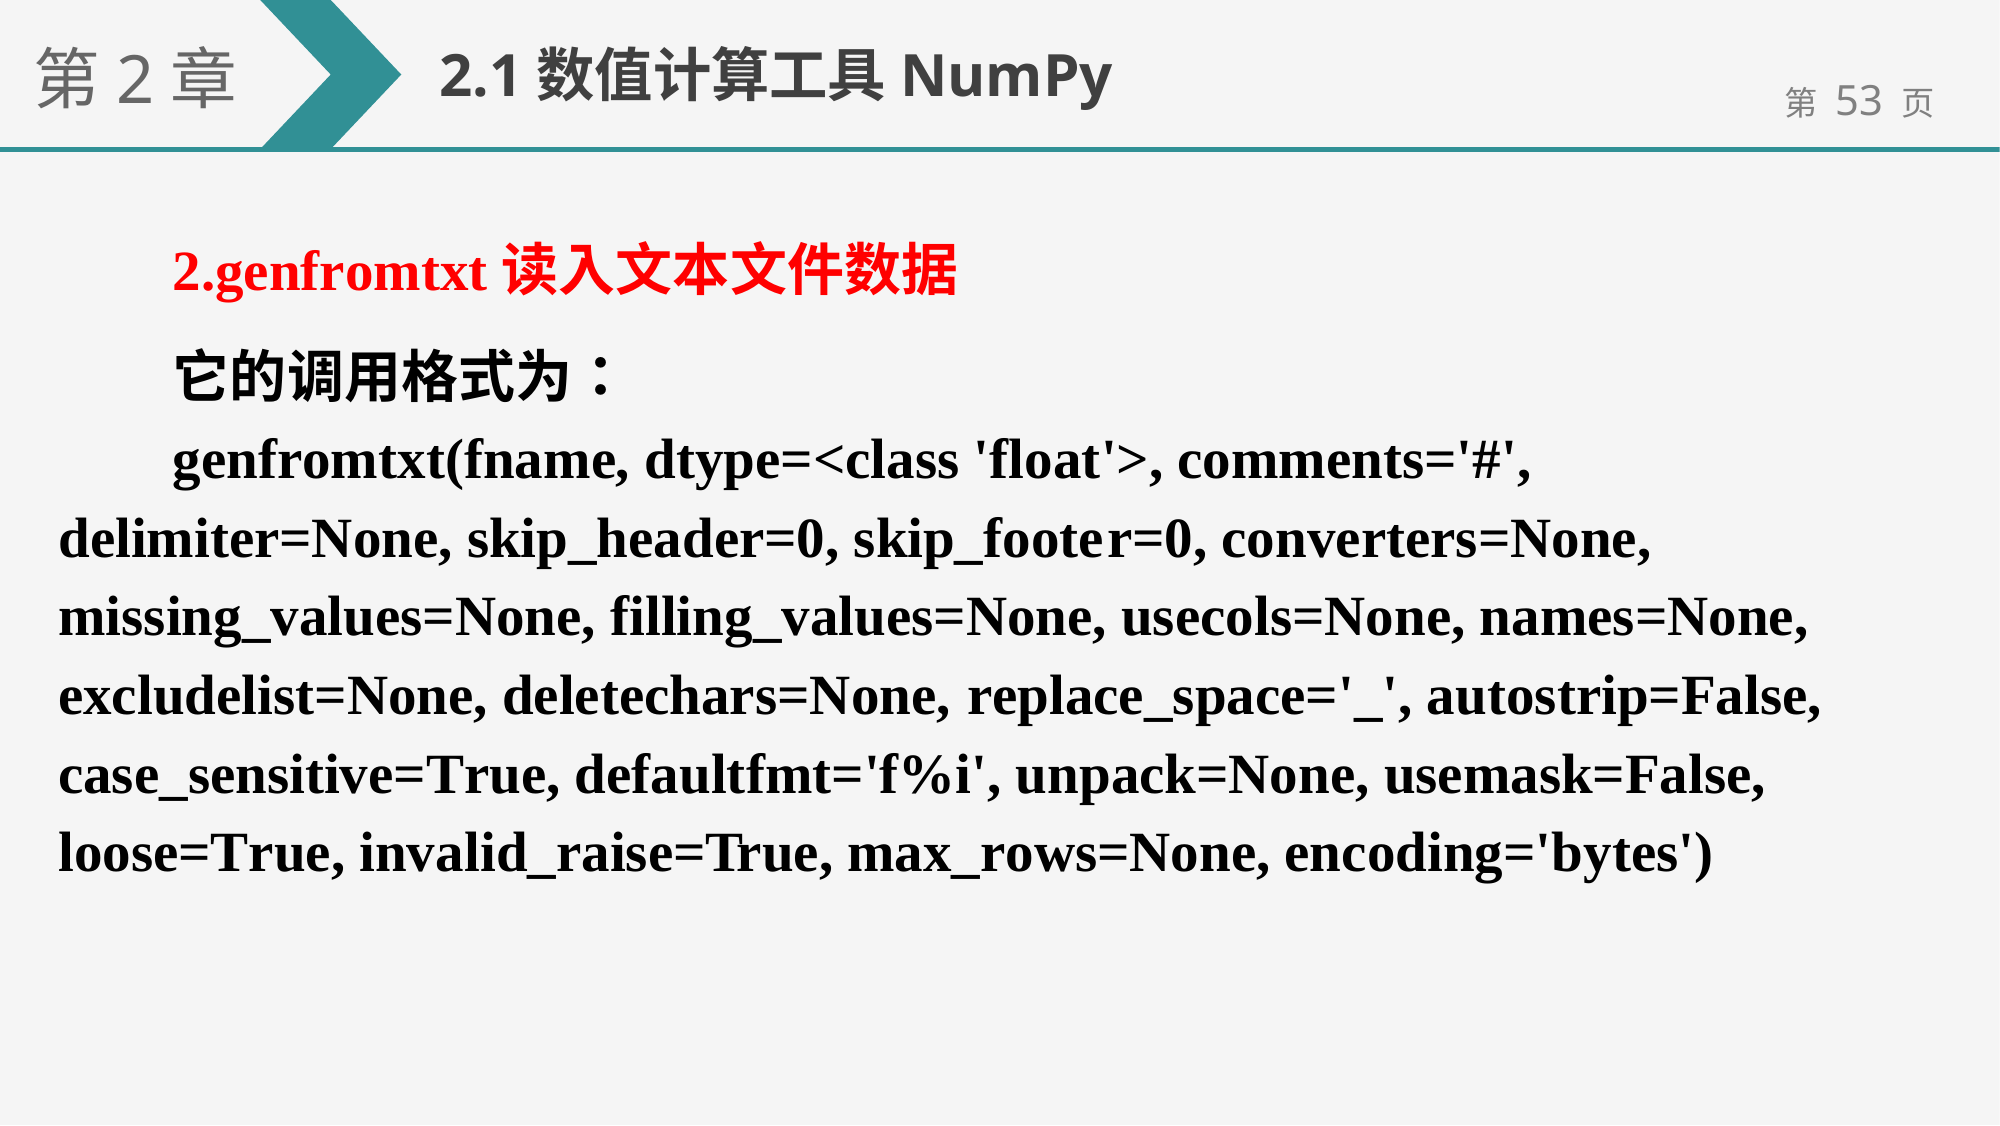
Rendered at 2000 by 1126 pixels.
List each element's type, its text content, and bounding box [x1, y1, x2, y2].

text_box [258, 0, 403, 148]
text_box 2.1数值计算工具NumPy [424, 31, 1366, 116]
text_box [58, 216, 1912, 929]
text_box 第2章 [19, 29, 253, 125]
